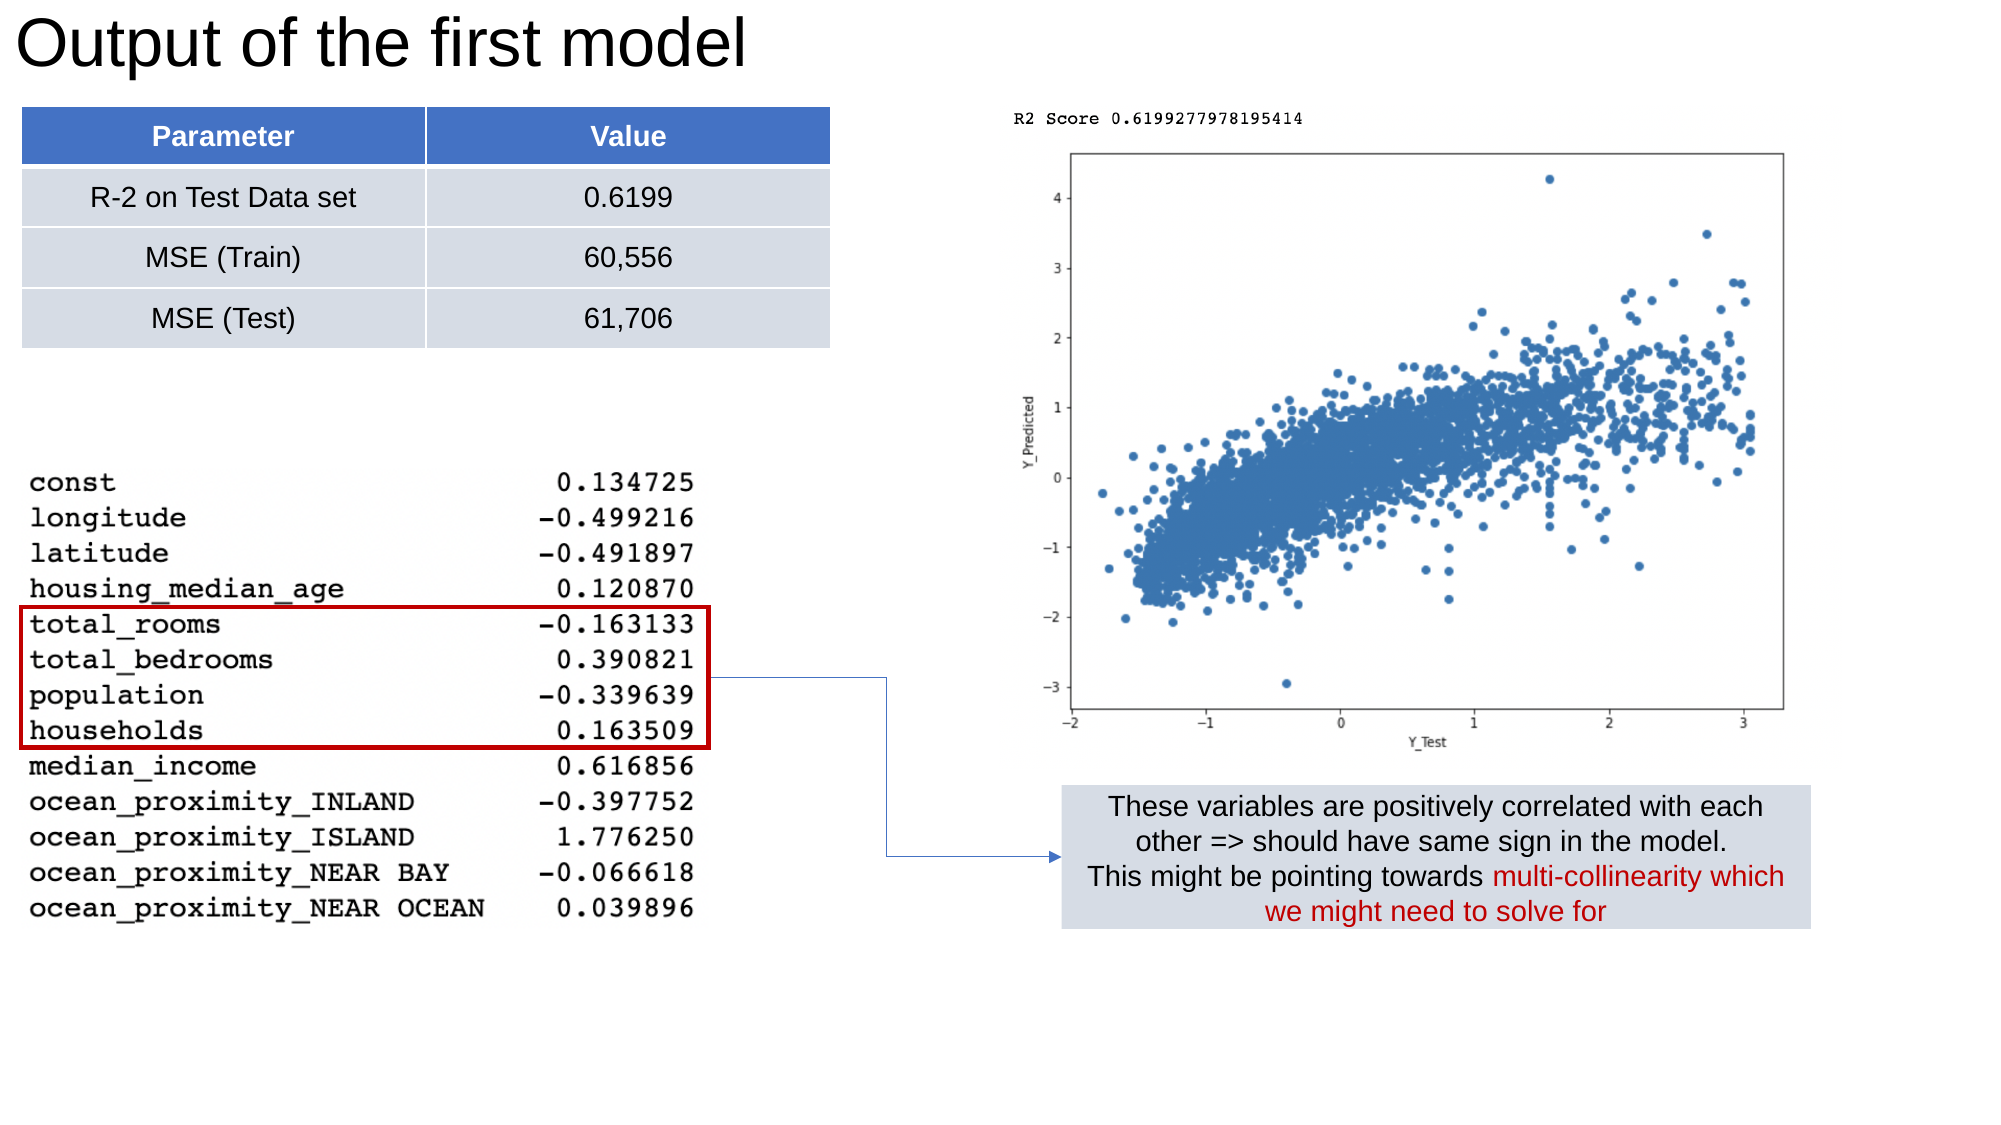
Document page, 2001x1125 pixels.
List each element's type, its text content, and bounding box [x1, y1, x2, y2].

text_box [708, 676, 1062, 857]
picture [999, 105, 1842, 769]
table_cell 61,706 [427, 289, 830, 348]
table_cell 0.6199 [427, 169, 830, 226]
table_cell MSE (Train) [22, 228, 425, 287]
title Output of the first model [0, 0, 1725, 90]
table_cell MSE (Test) [22, 289, 425, 348]
table_header Value [427, 107, 830, 164]
table_header Parameter [22, 107, 425, 164]
table_cell 60,556 [427, 228, 830, 287]
picture [20, 468, 709, 929]
table_cell R-2 on Test Data set [22, 169, 425, 226]
text_box These variables are positively correlated with each other => should have same sign in the model. This might be pointing towards multi-collinearity which we might need to solve for [1061, 784, 1812, 930]
